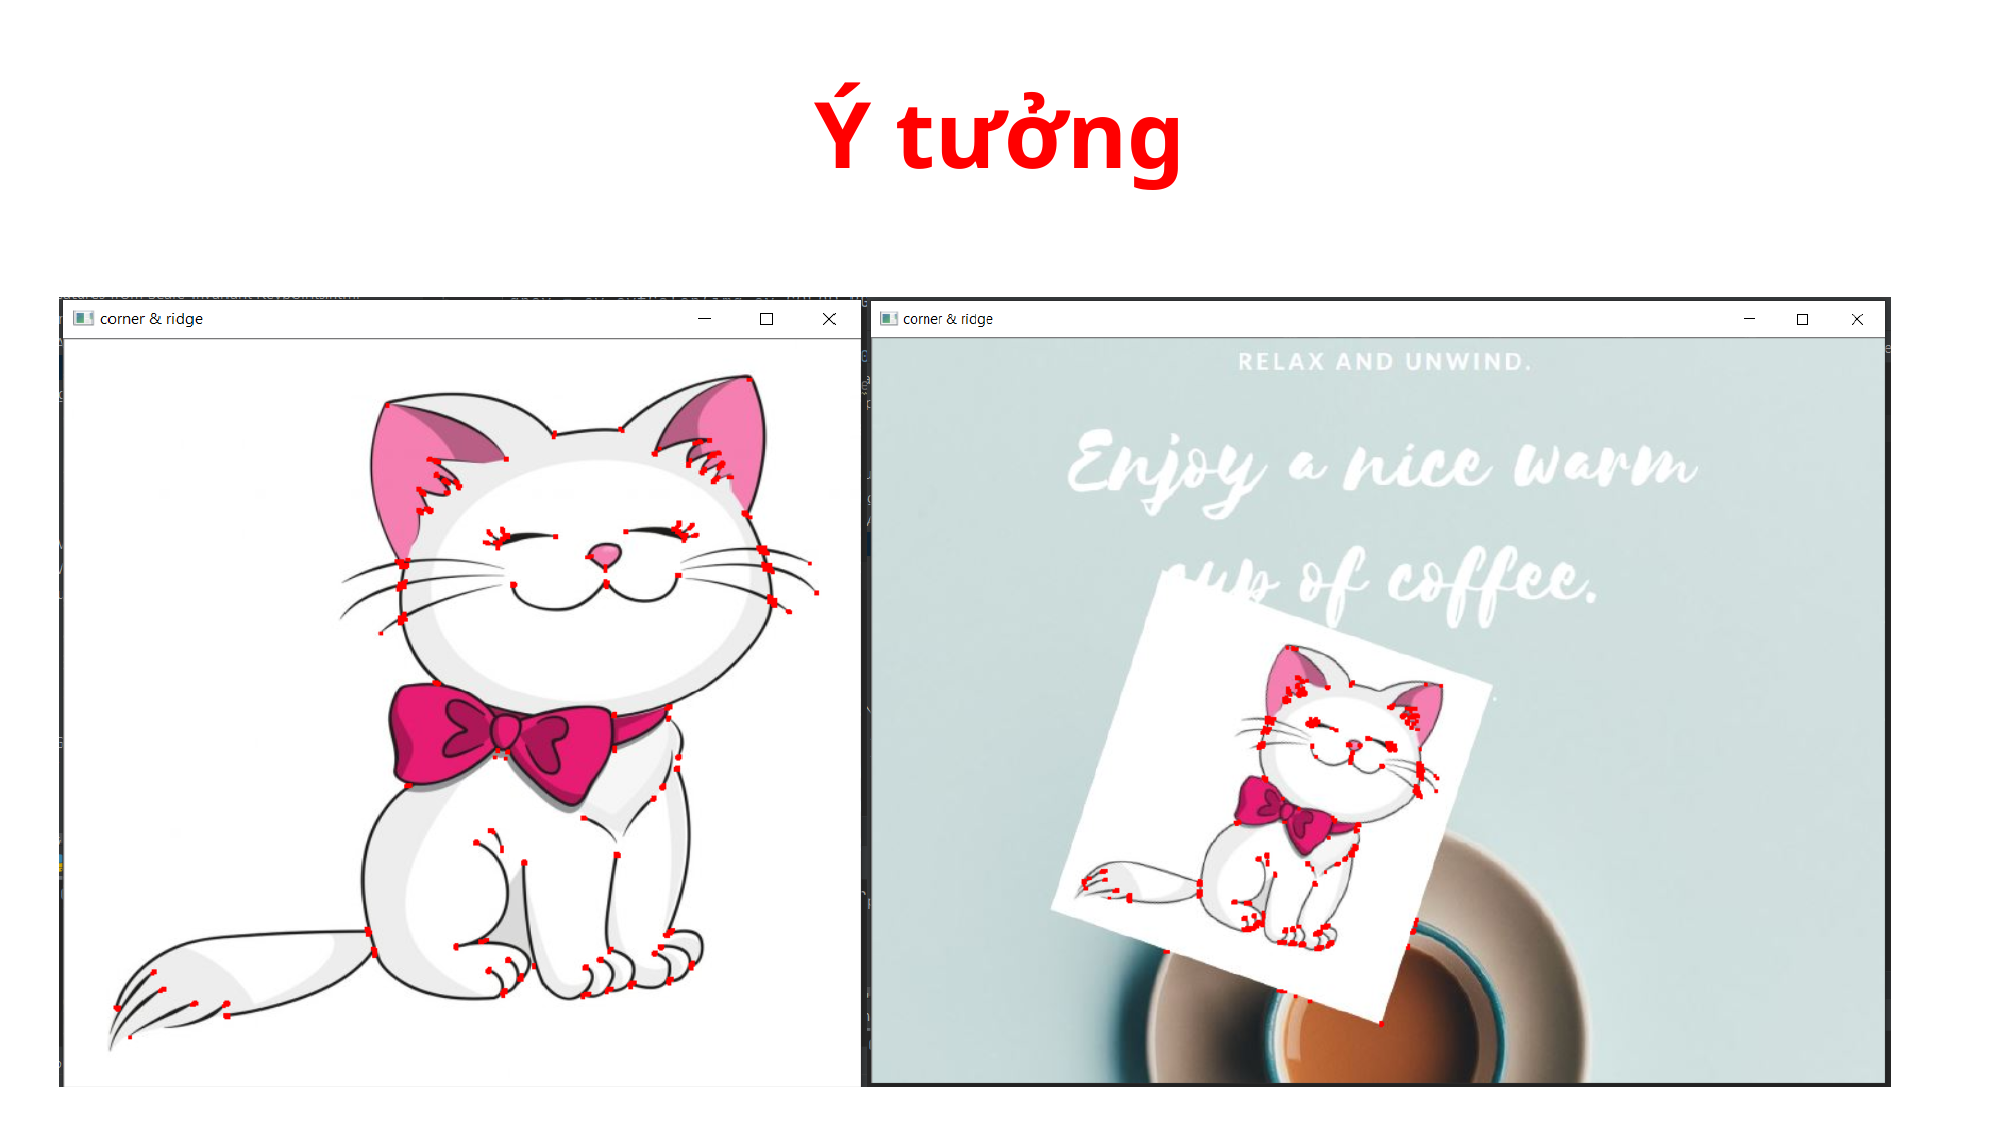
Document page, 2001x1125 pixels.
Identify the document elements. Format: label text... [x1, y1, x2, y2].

title Ý tưởng [137, 0, 1863, 278]
picture [59, 297, 1891, 1087]
